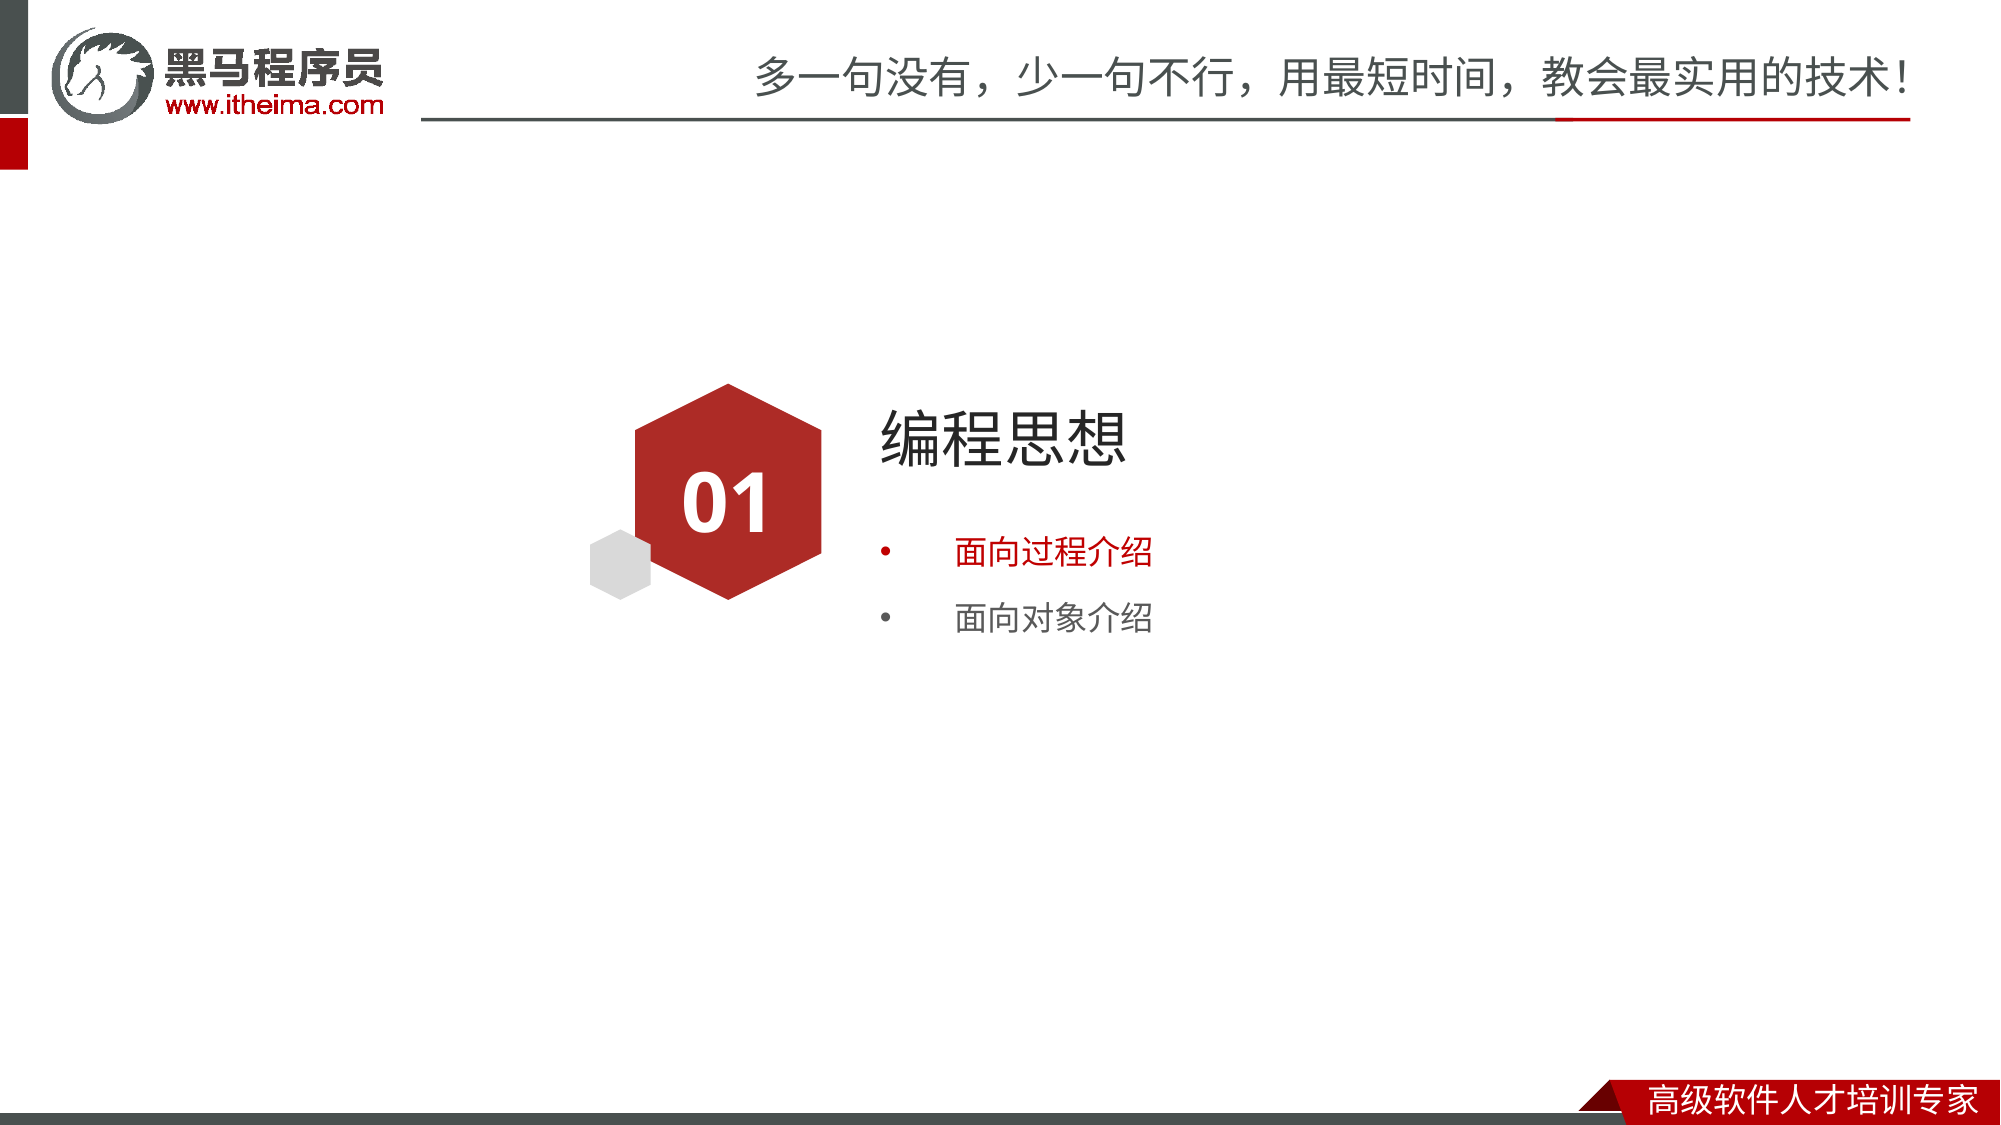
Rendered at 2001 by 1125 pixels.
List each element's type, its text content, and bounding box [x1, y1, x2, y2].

title 编程思想 [864, 393, 1969, 484]
picture [50, 26, 384, 125]
list 01 [636, 404, 822, 594]
list 面向过程介绍 面向对象介绍 [864, 503, 1762, 837]
